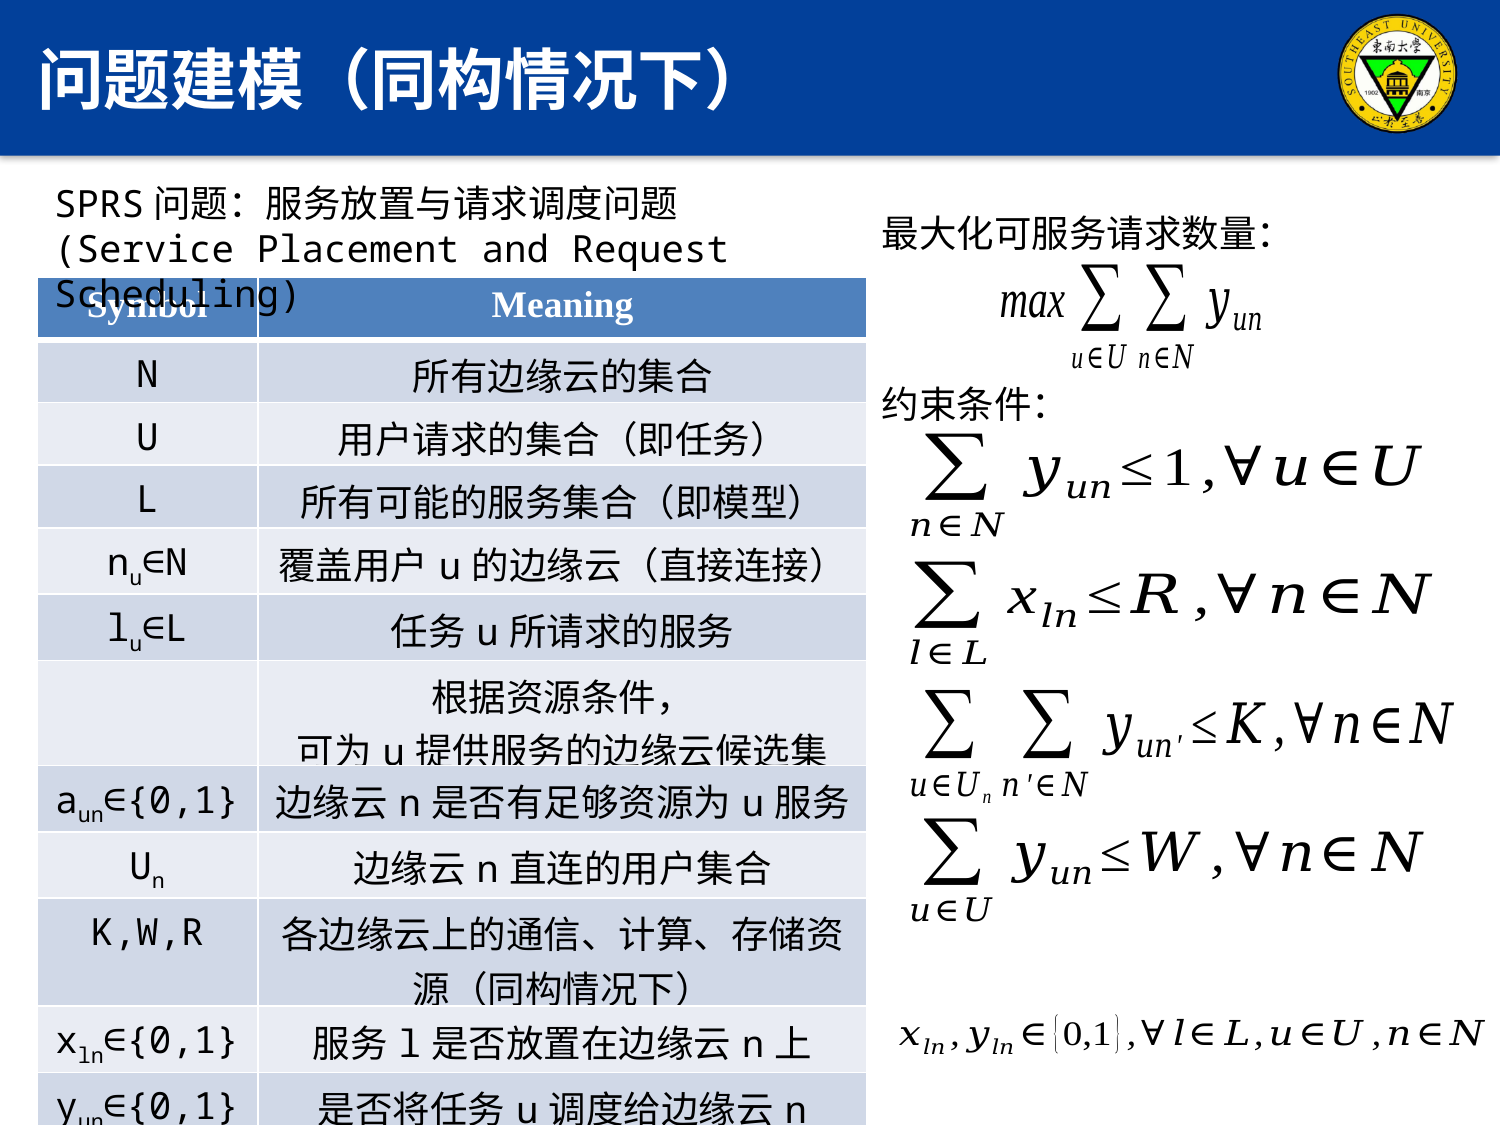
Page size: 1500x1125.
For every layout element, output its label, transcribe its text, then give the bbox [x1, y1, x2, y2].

text_box 约束条件： [867, 373, 1500, 433]
text_box 最大化可服务请求数量： [949, 202, 1315, 263]
text_box 问题建模（同构情况下） [22, 30, 796, 126]
text_box SPRS问题：服务放置与请求调度问题 (Service Placement and Request Scheduling) [39, 172, 949, 323]
picture [1336, 11, 1459, 134]
